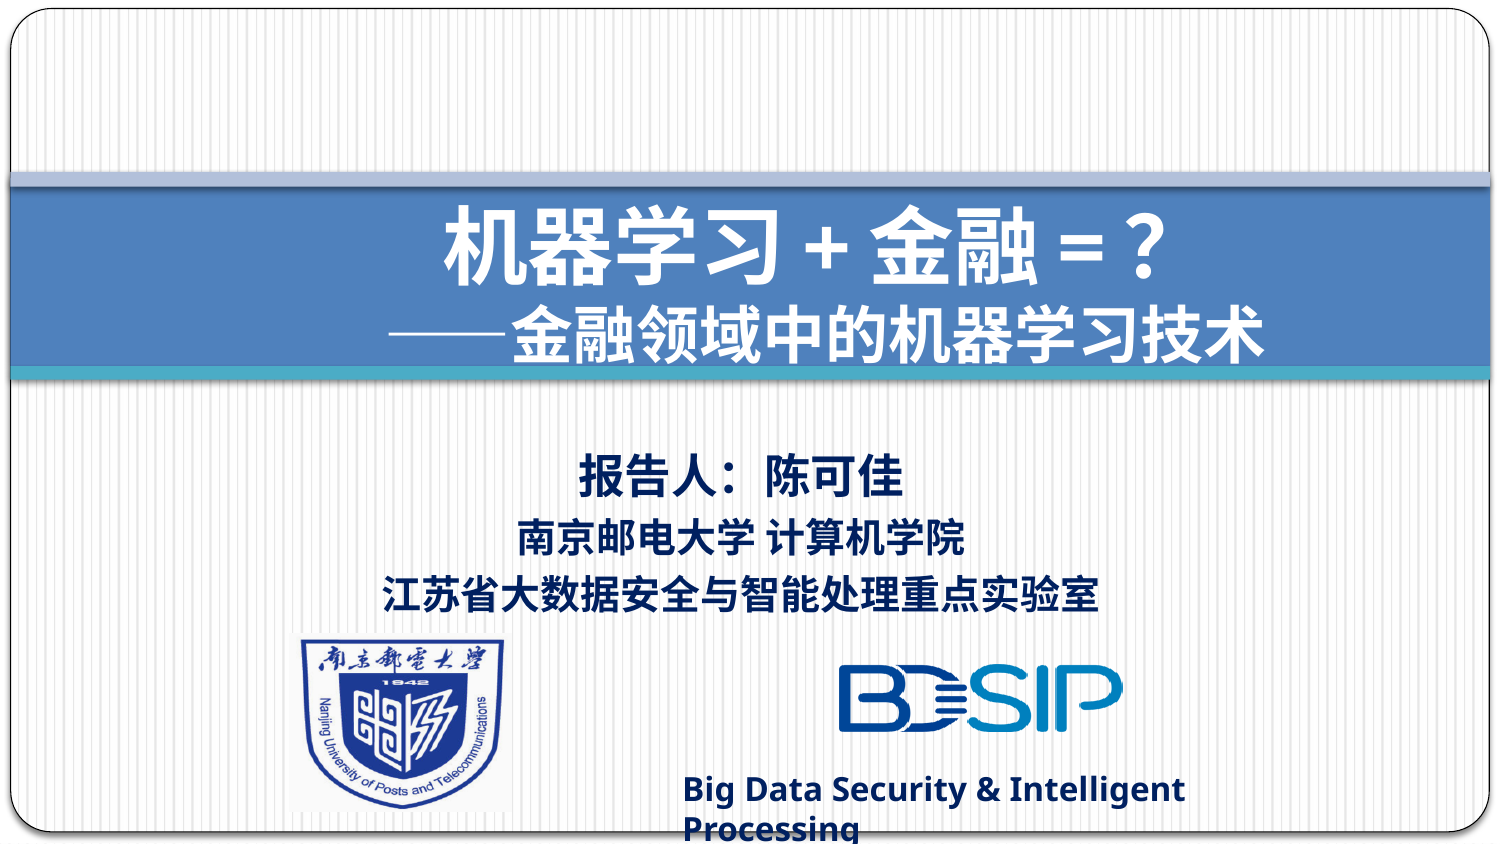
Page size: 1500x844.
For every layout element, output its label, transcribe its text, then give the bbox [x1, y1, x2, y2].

title 机器学习+金融=？ ——金融领域中的机器学习技术 [240, 185, 1412, 387]
picture [832, 663, 1129, 733]
subtitle 报告人：陈可佳 南京邮电大学 计算机学院 江苏省大数据安全与智能处理重点实验室 [129, 439, 1353, 626]
picture [289, 633, 512, 812]
text_box Big Data Security & Intelligent Processing [667, 761, 1317, 844]
